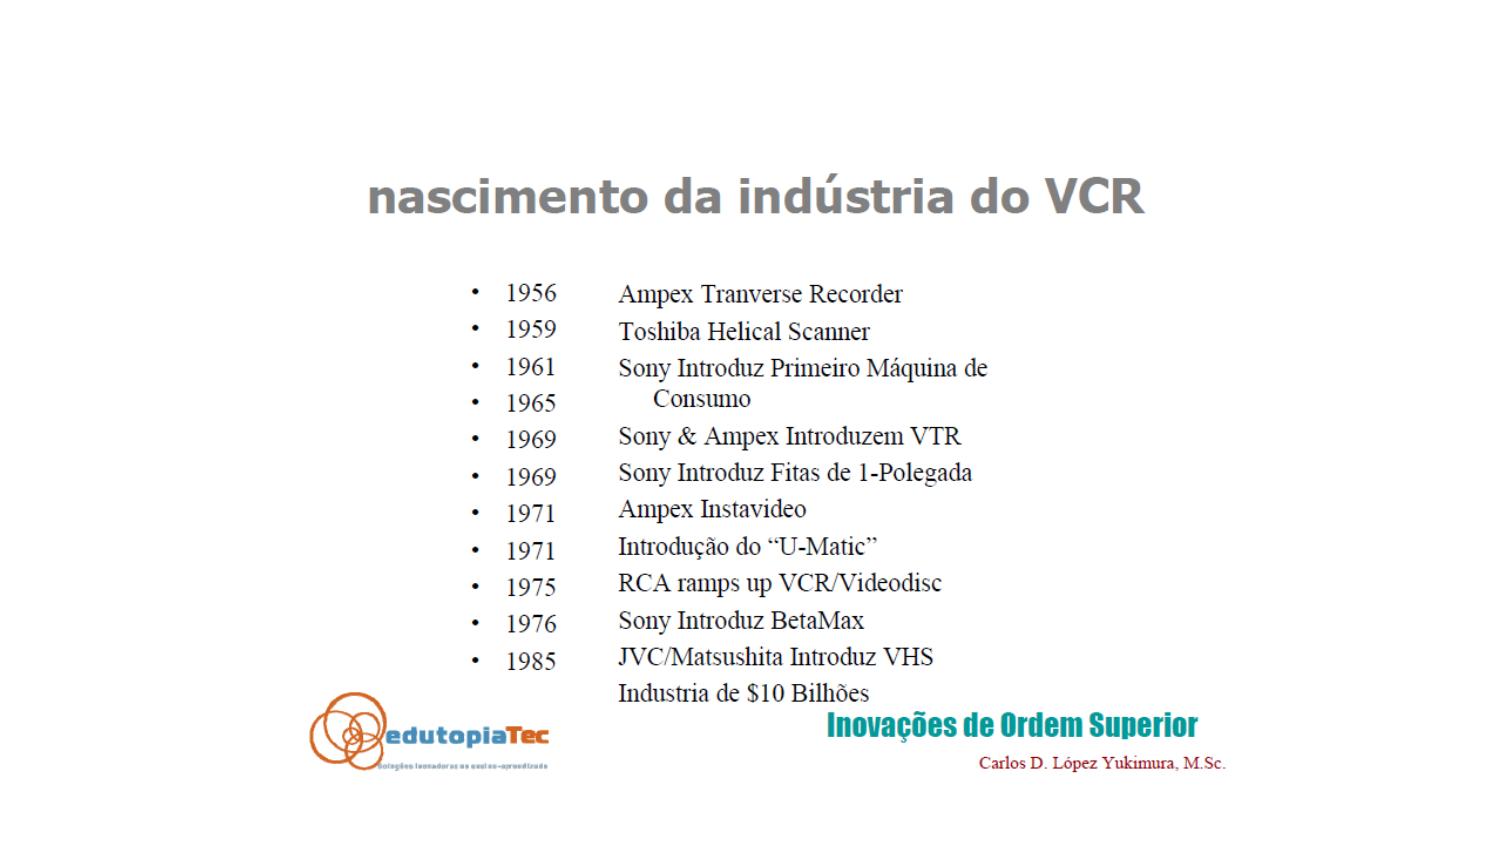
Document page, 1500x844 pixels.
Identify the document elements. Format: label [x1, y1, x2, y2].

picture [253, 49, 1282, 791]
